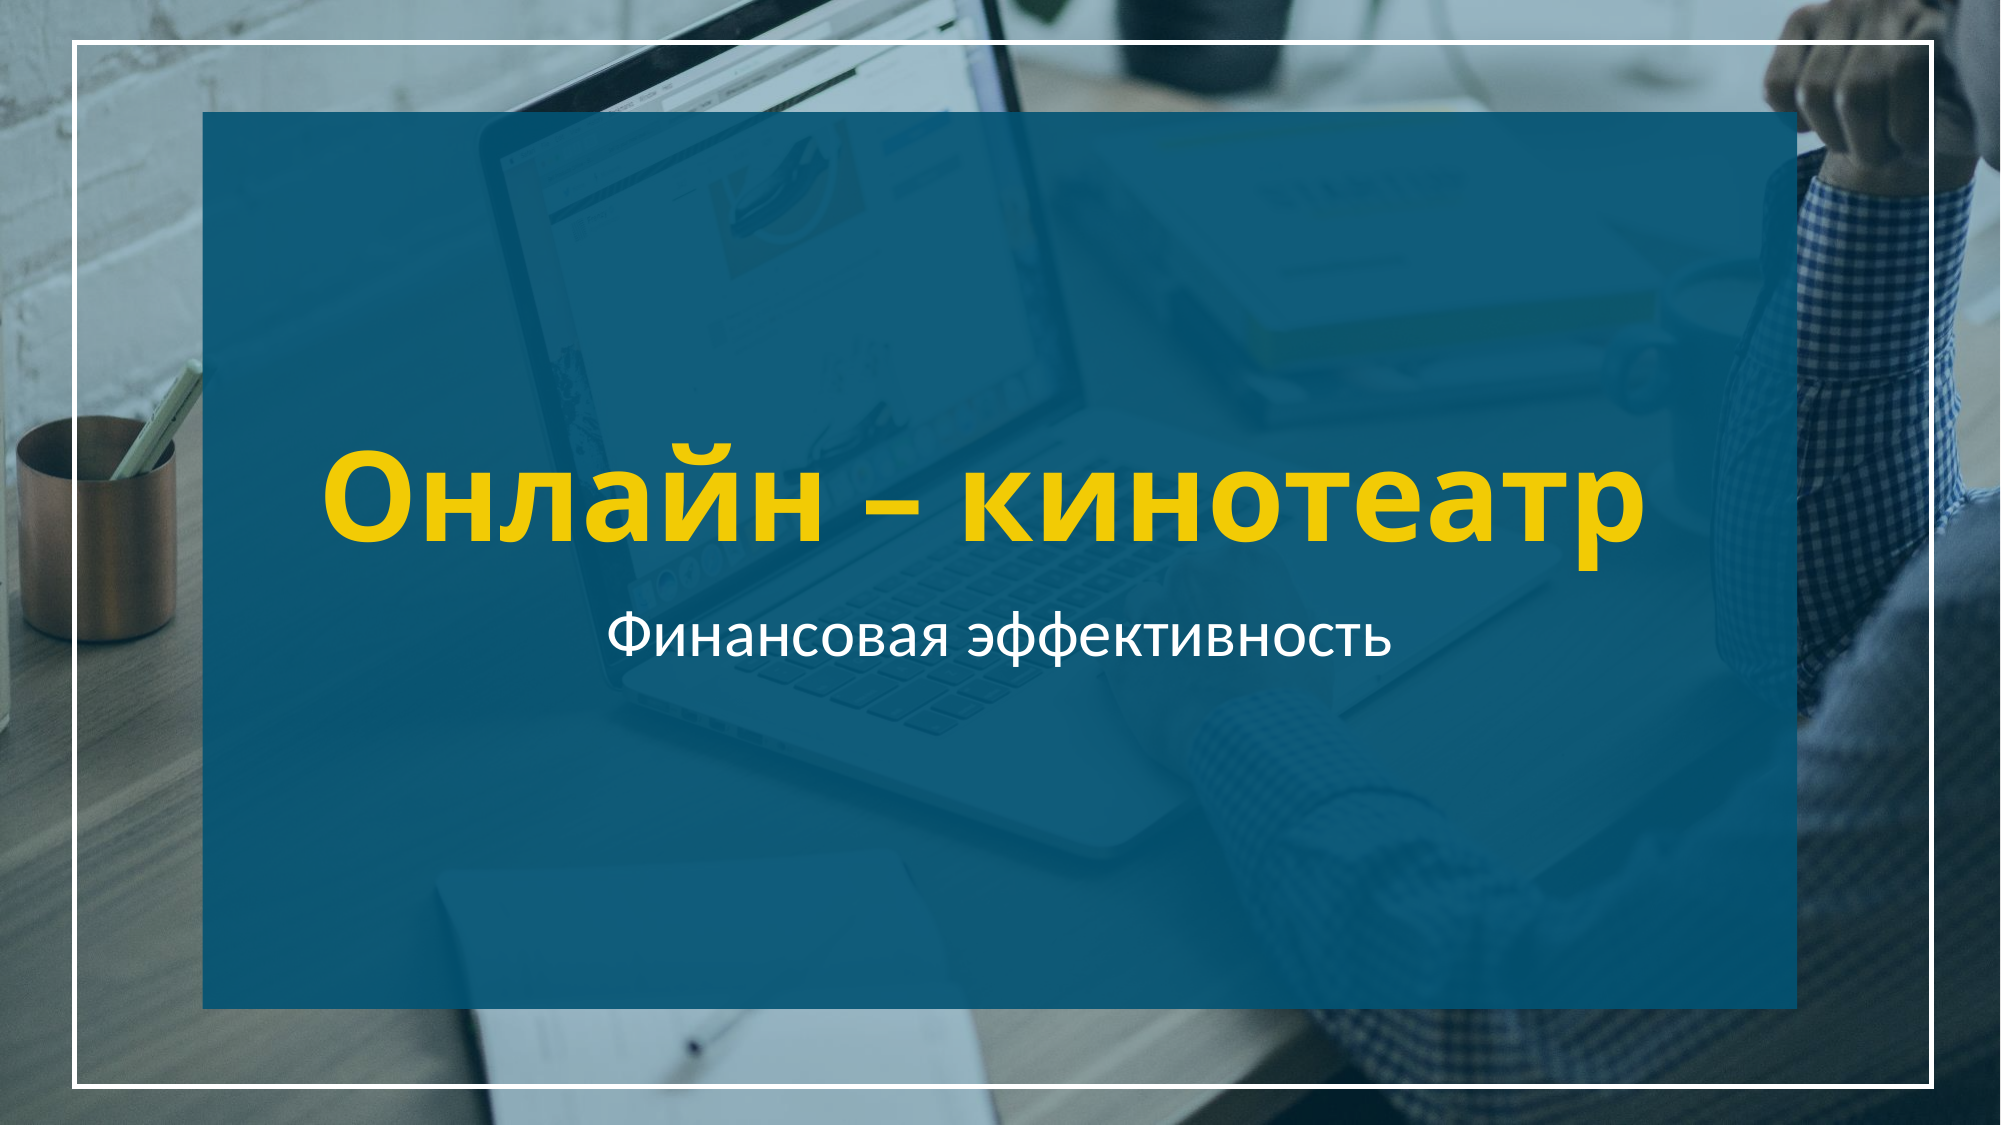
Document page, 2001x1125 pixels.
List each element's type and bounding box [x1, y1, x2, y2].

text_box [0, 0, 2000, 1125]
text_box [74, 41, 1932, 1088]
